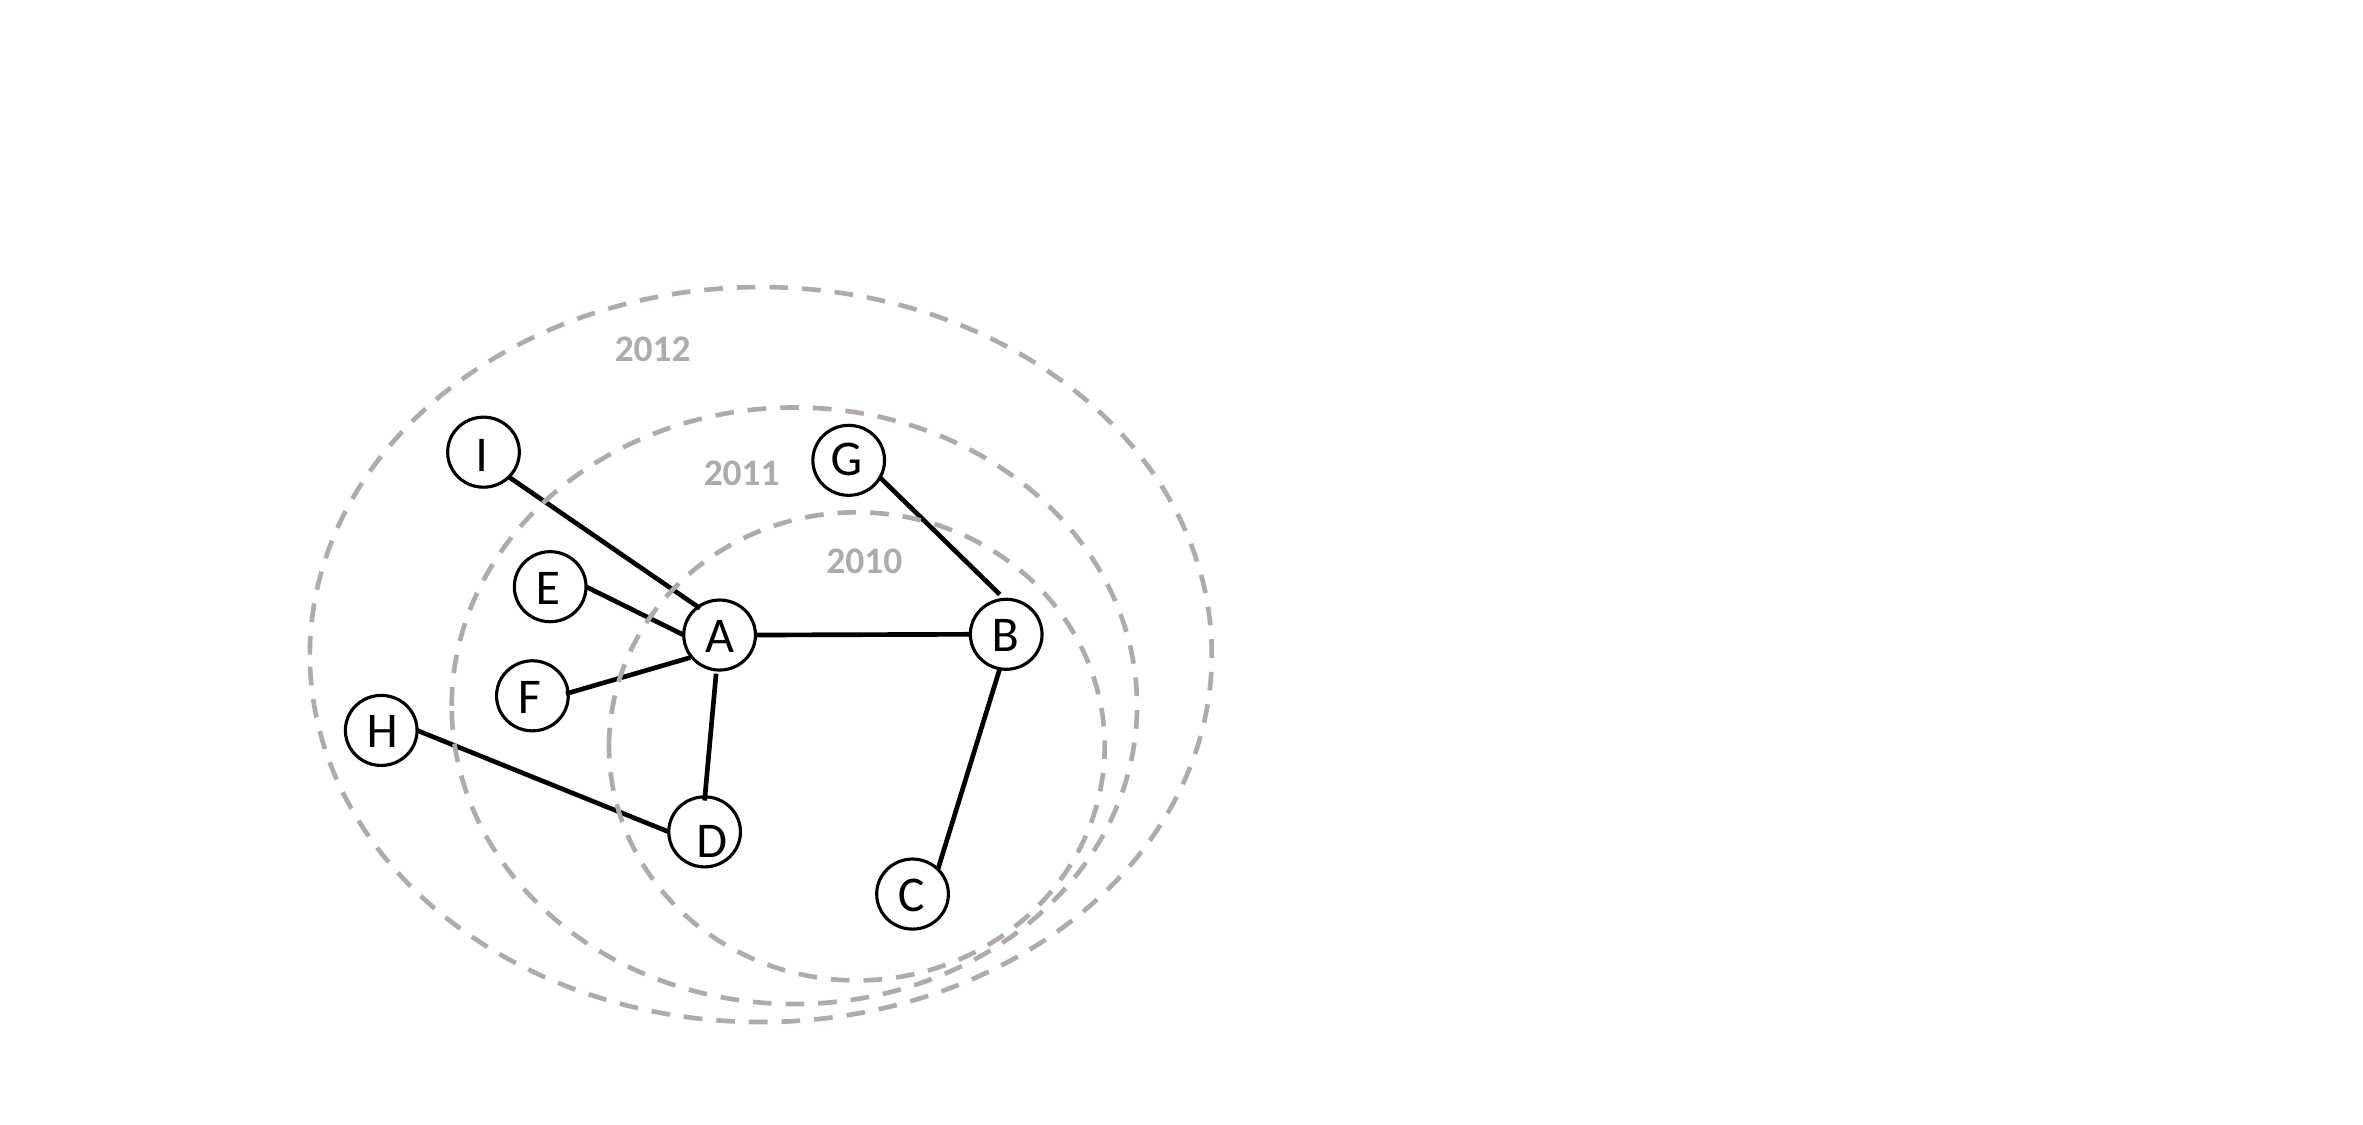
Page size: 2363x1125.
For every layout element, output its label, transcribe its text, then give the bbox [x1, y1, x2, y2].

text_box 2012 [600, 316, 720, 377]
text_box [508, 476, 701, 609]
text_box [937, 670, 1000, 870]
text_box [585, 609, 684, 635]
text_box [565, 657, 691, 694]
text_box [417, 730, 669, 832]
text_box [704, 673, 717, 801]
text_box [879, 476, 1000, 595]
text_box [308, 286, 1213, 1024]
